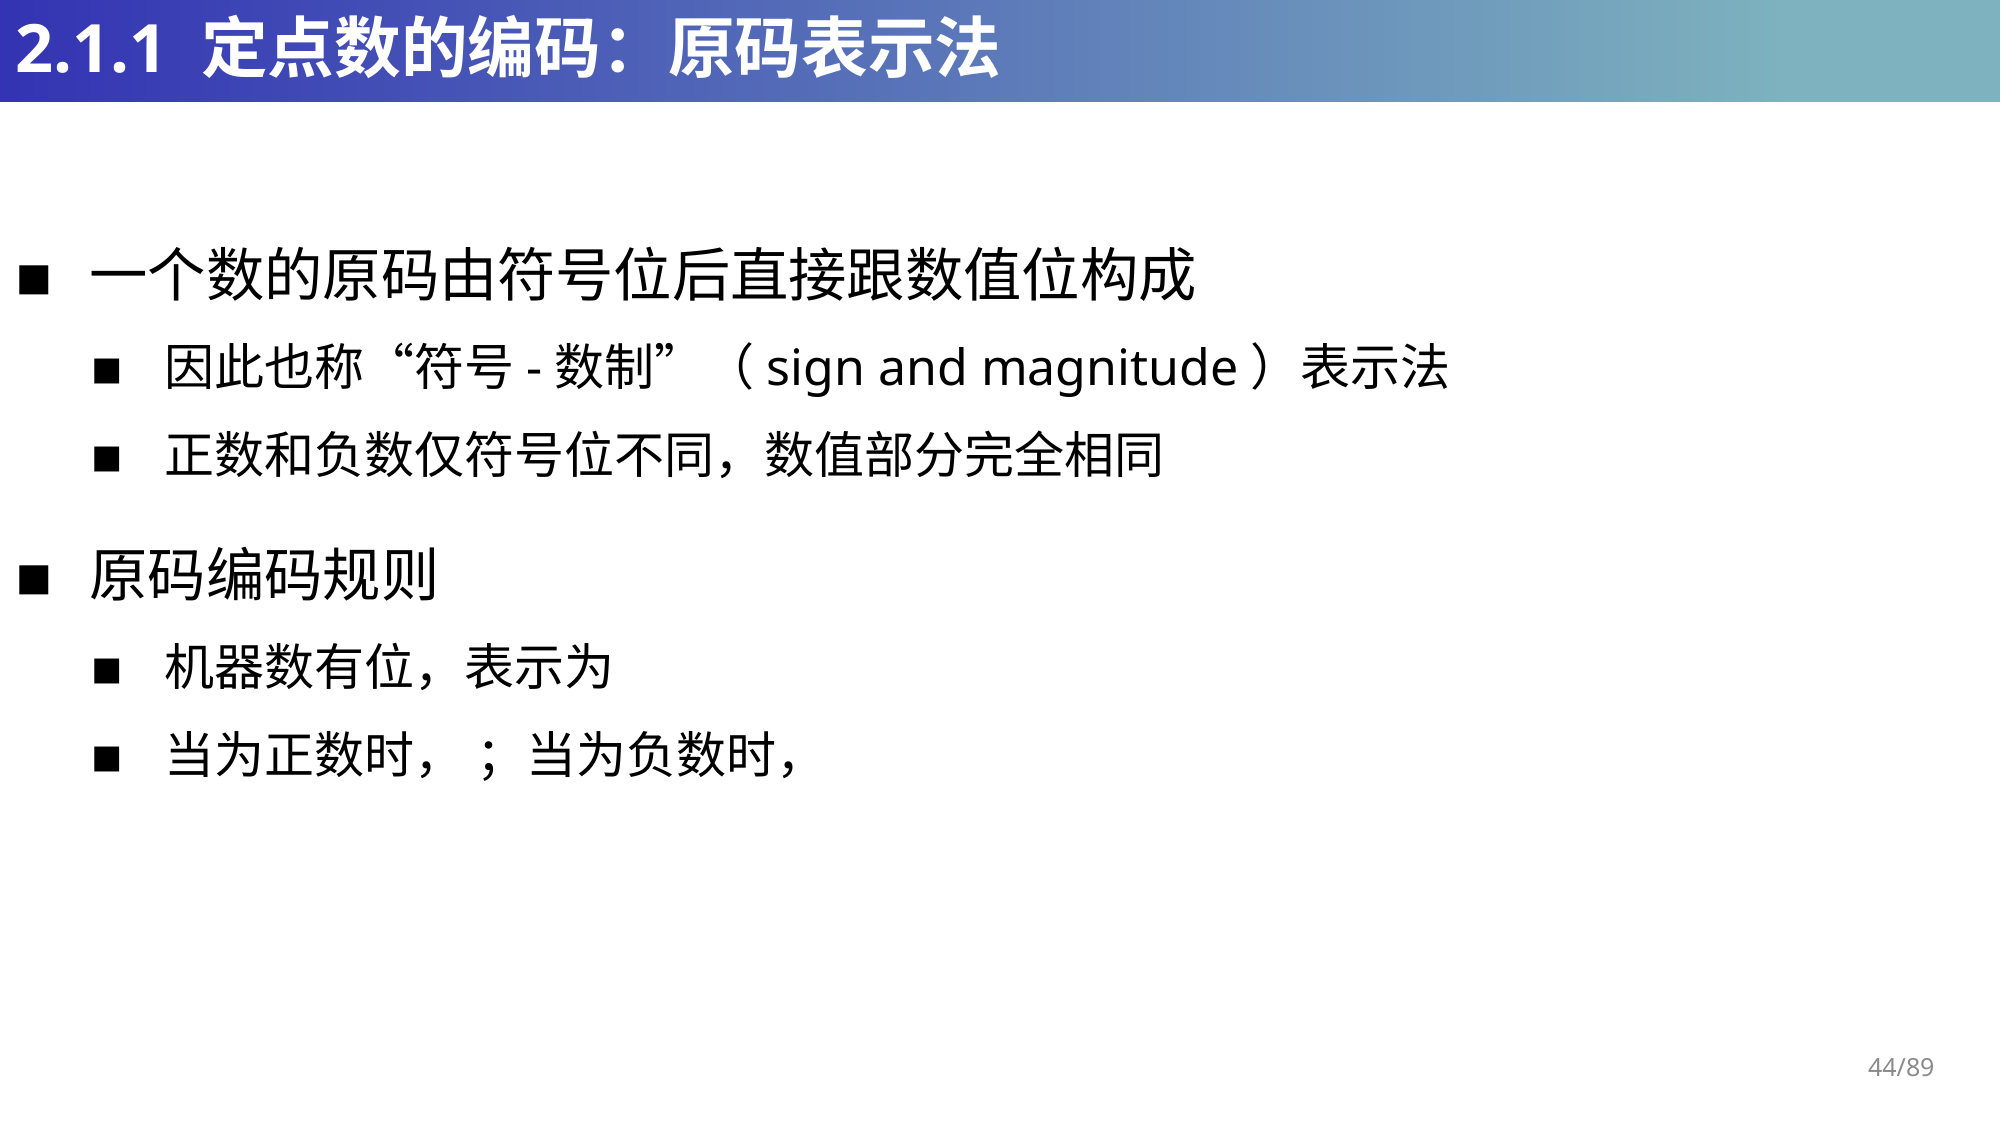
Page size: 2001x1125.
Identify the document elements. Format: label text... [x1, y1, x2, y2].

slide_number 44/89 [1499, 1038, 1950, 1099]
title 2.1.1 定点数的编码：原码表示法 [0, 0, 2000, 102]
